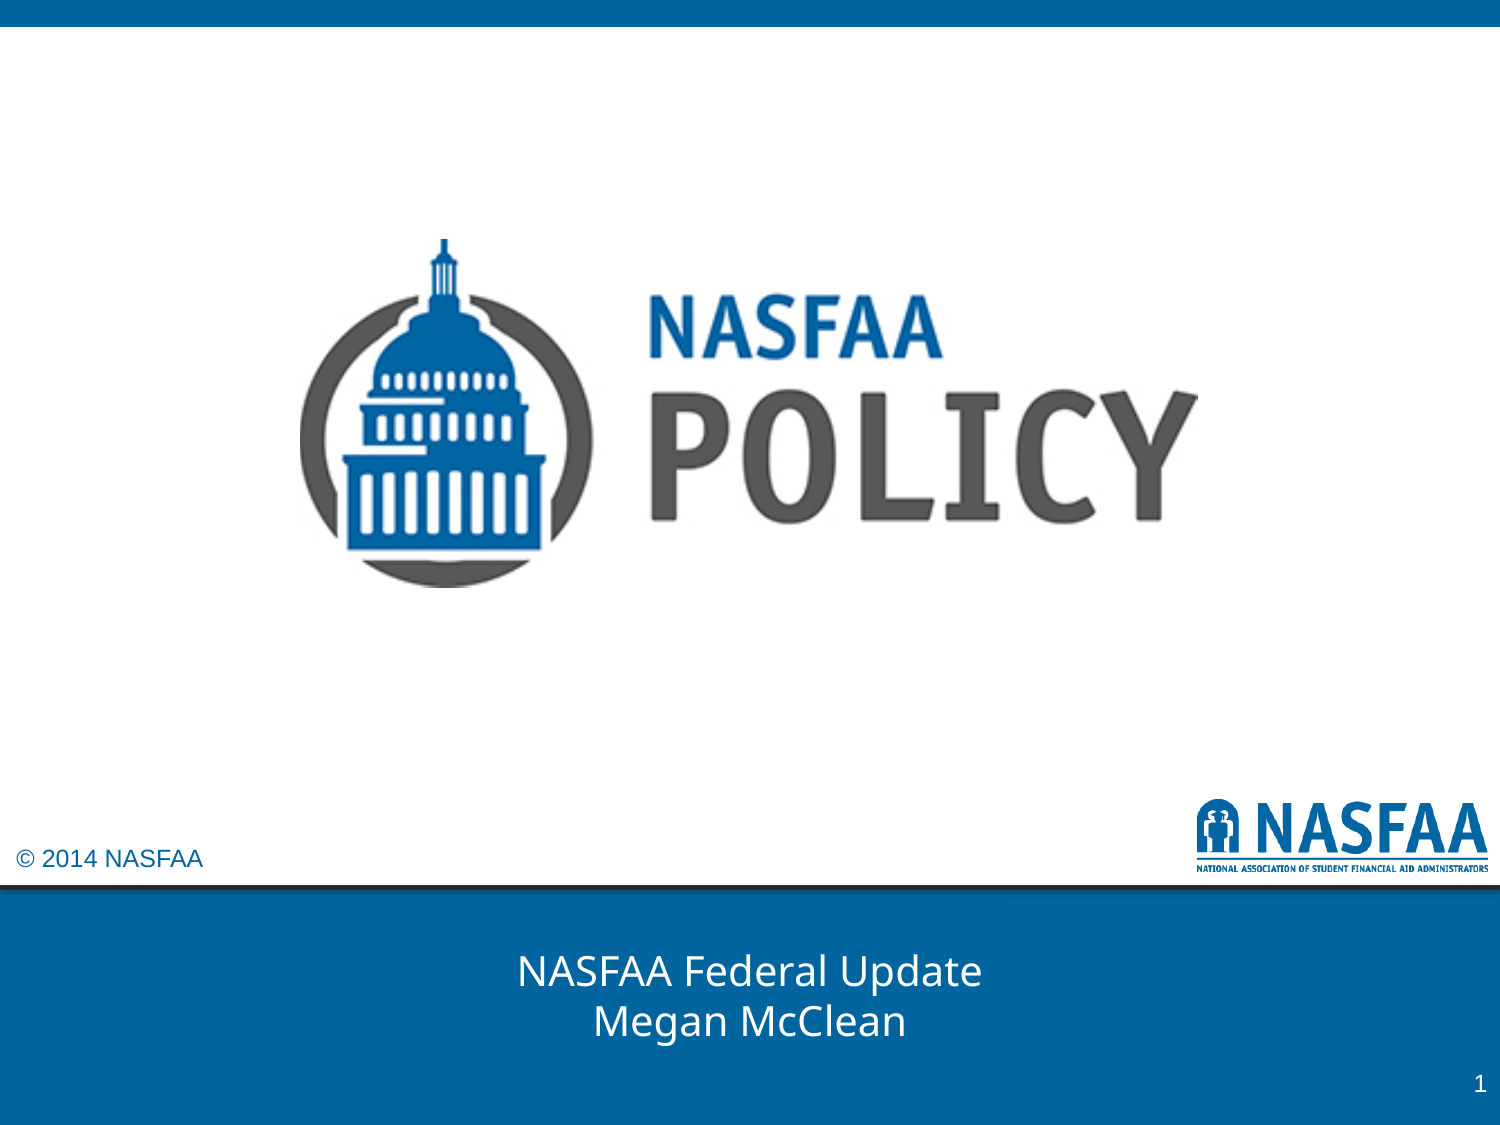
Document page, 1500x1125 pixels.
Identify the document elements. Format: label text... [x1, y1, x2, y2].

picture [299, 239, 1199, 588]
picture [1197, 799, 1488, 872]
text_box 1 [1137, 1067, 1488, 1098]
text_box NASFAA Federal Update Megan McClean [0, 887, 1500, 1103]
